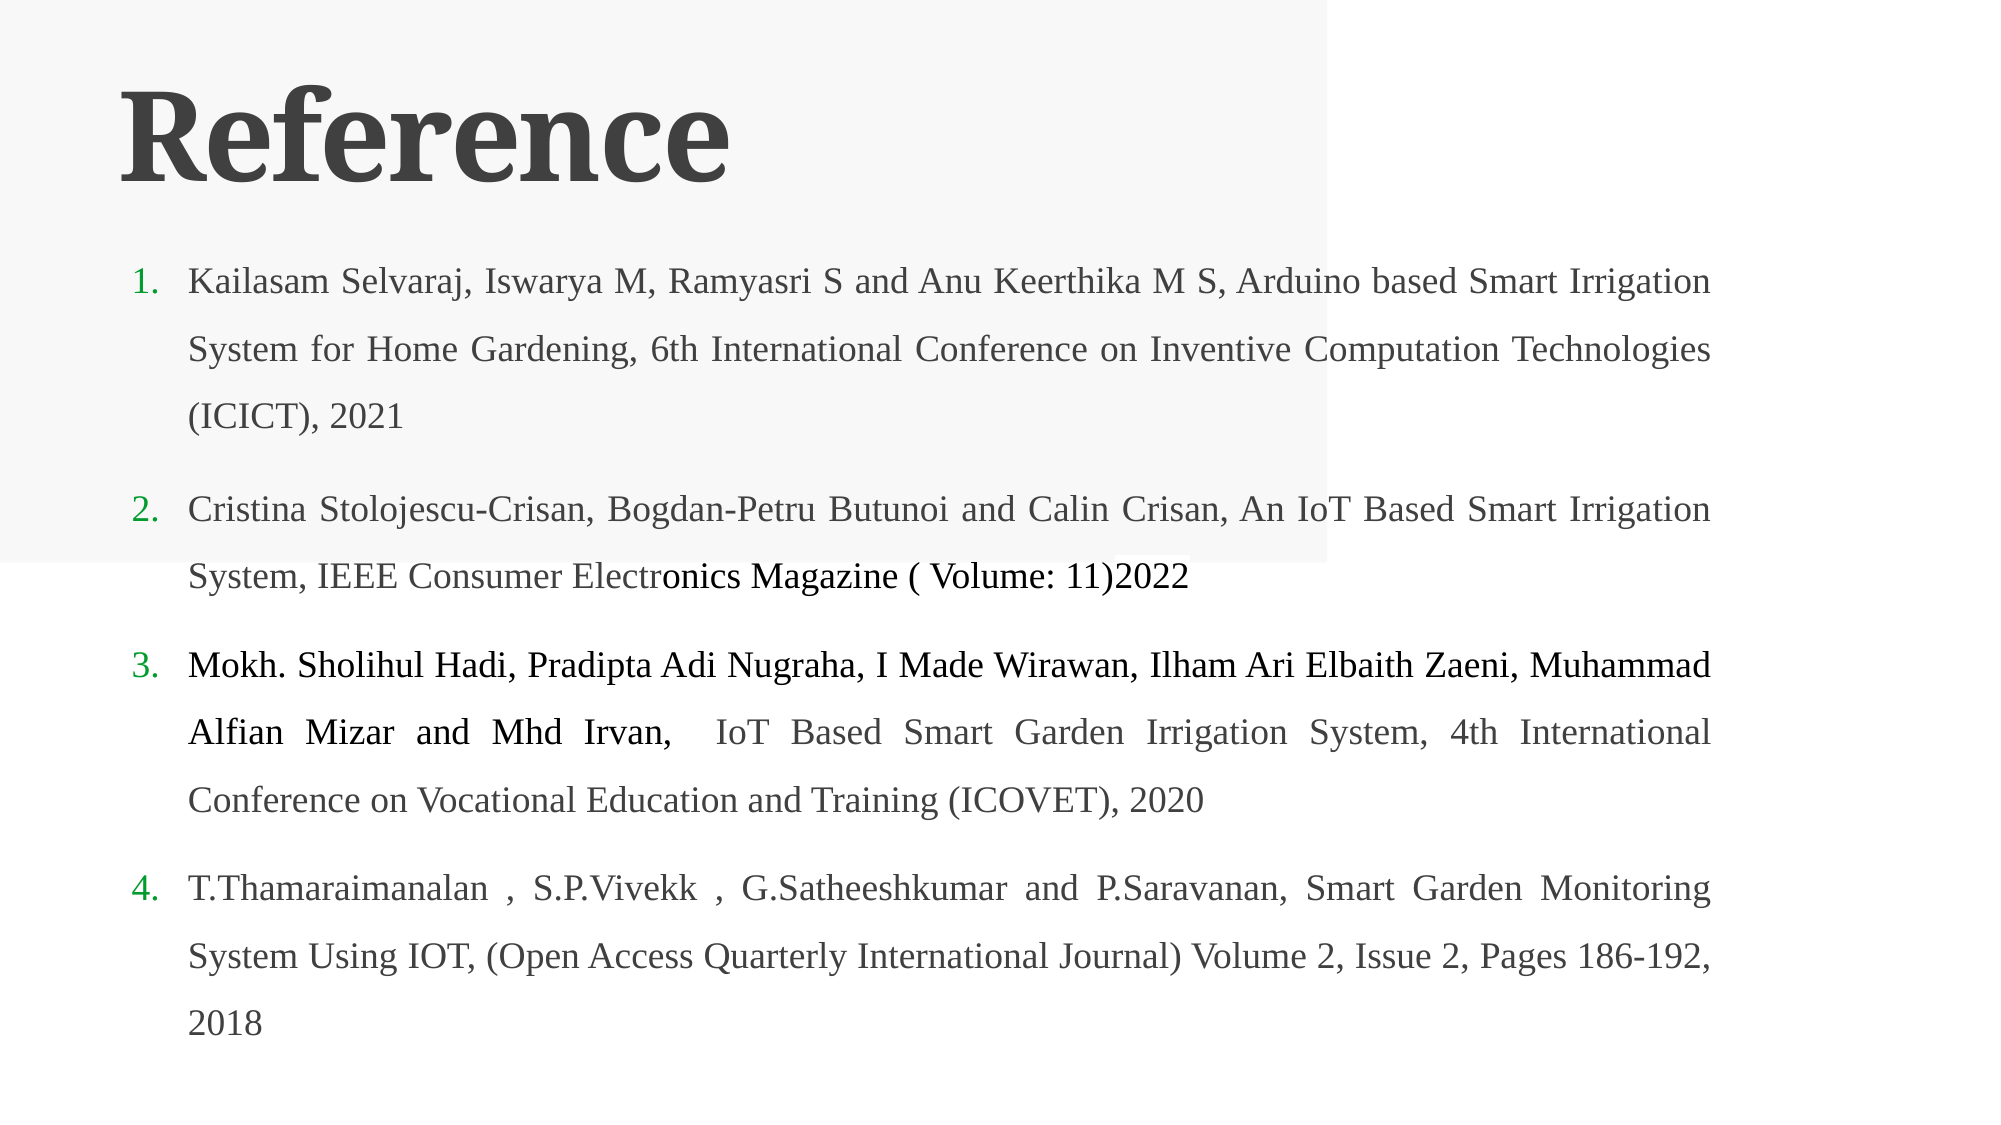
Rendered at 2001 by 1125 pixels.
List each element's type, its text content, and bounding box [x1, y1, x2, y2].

subtitle Kailasam Selvaraj, Iswarya M, Ramyasri S and Anu Keerthika M S, Arduino based Smart Irrigation System for Home Gardening, 6th International Conference on Inventive Computation Technologies (ICICT), 2021 Cristina Stolojescu-Crisan, Bogdan-Petru Butunoi and Calin Crisan, An IoT Based Smart Irrigation System, IEEE Consumer Electronics Magazine ( Volume: 11)2022 Mokh. Sholihul Hadi, Pradipta Adi Nugraha, I Made Wirawan, Ilham Ari Elbaith Zaeni, Muhammad Alfian Mizar and Mhd Irvan, IoT Based Smart Garden Irrigation System, 4th International Conference on Vocational Education and Training (ICOVET), 2020 T.Thamaraimanalan , S.P.Vivekk , G.Satheeshkumar and P.Saravanan, Smart Garden Monitoring System Using IOT, (Open Access Quarterly International Journal) Volume 2, Issue 2, Pages 186-192, 2018 [131, 233, 1743, 398]
title Reference [0, 0, 1328, 563]
